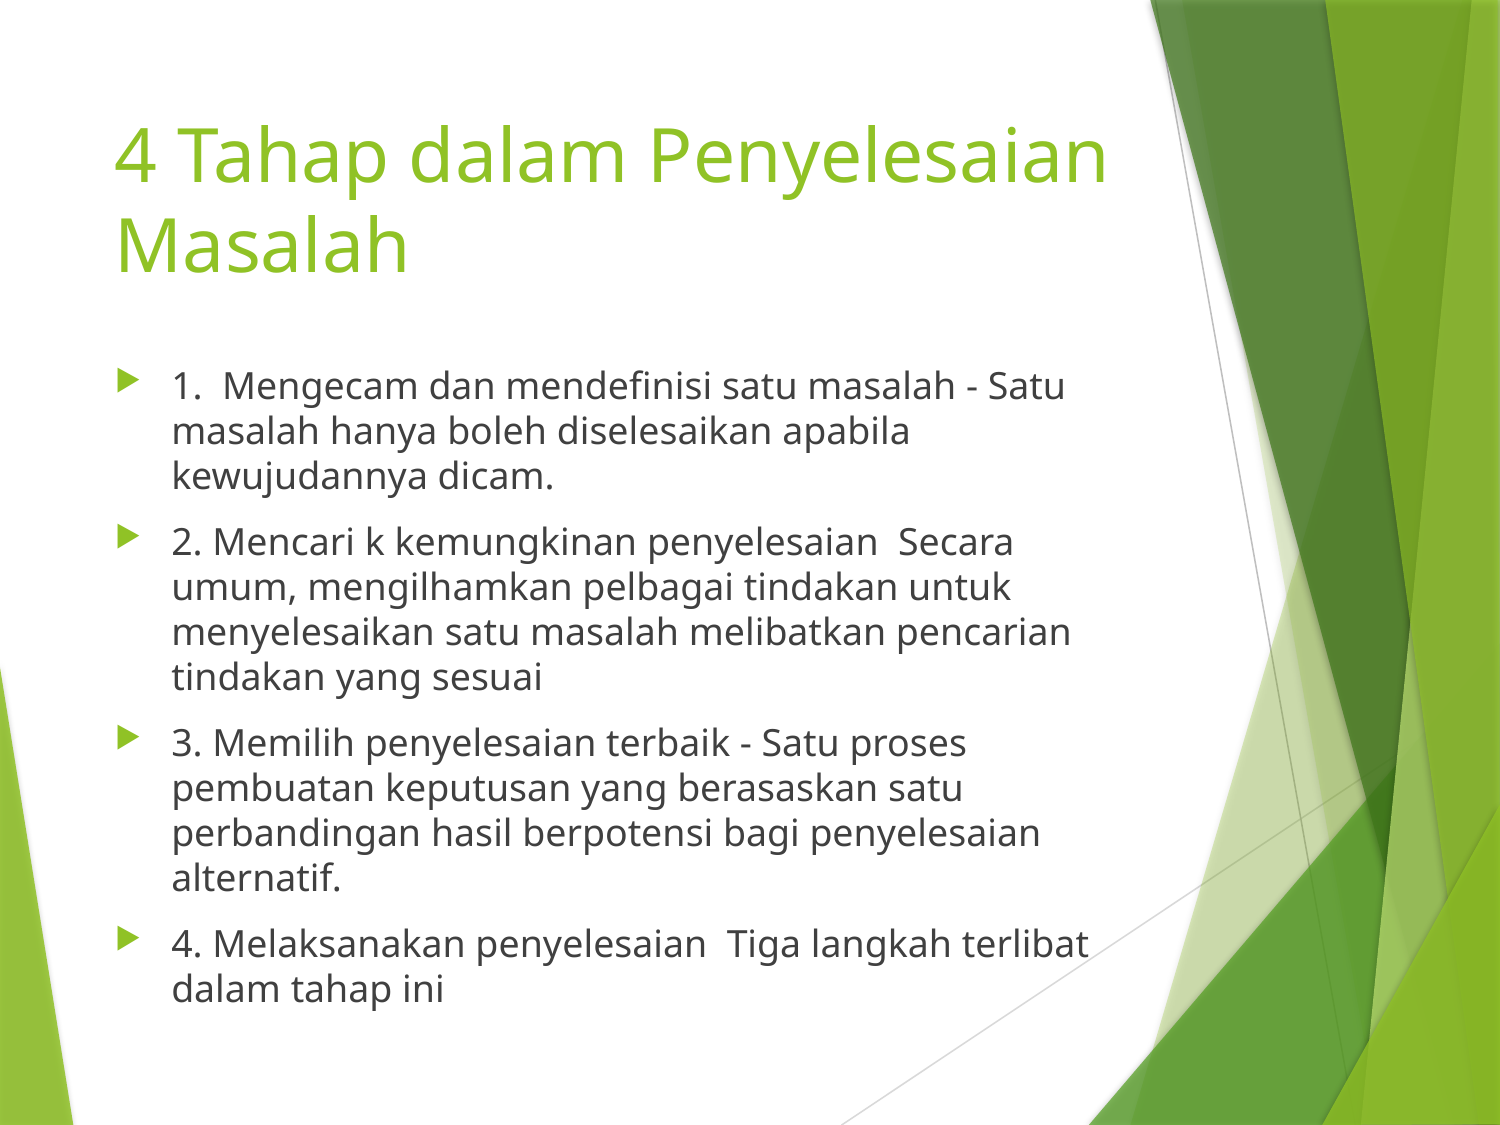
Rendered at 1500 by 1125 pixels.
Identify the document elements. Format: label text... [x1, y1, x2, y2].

list 1. Mengecam dan mendefinisi satu masalah - Satu masalah hanya boleh diselesaikan apabila kewujudannya dicam. 2. Mencari k kemungkinan penyelesaian Secara umum, mengilhamkan pelbagai tindakan untuk menyelesaikan satu masalah melibatkan pencarian tindakan yang sesuai 3. Memilih penyelesaian terbaik - Satu proses pembuatan keputusan yang berasaskan satu perbandingan hasil berpotensi bagi penyelesaian alternatif. 4. Melaksanakan penyelesaian Tiga langkah terlibat dalam tahap ini [99, 354, 1142, 992]
title 4 Tahap dalam Penyelesaian Masalah [99, 99, 1142, 317]
